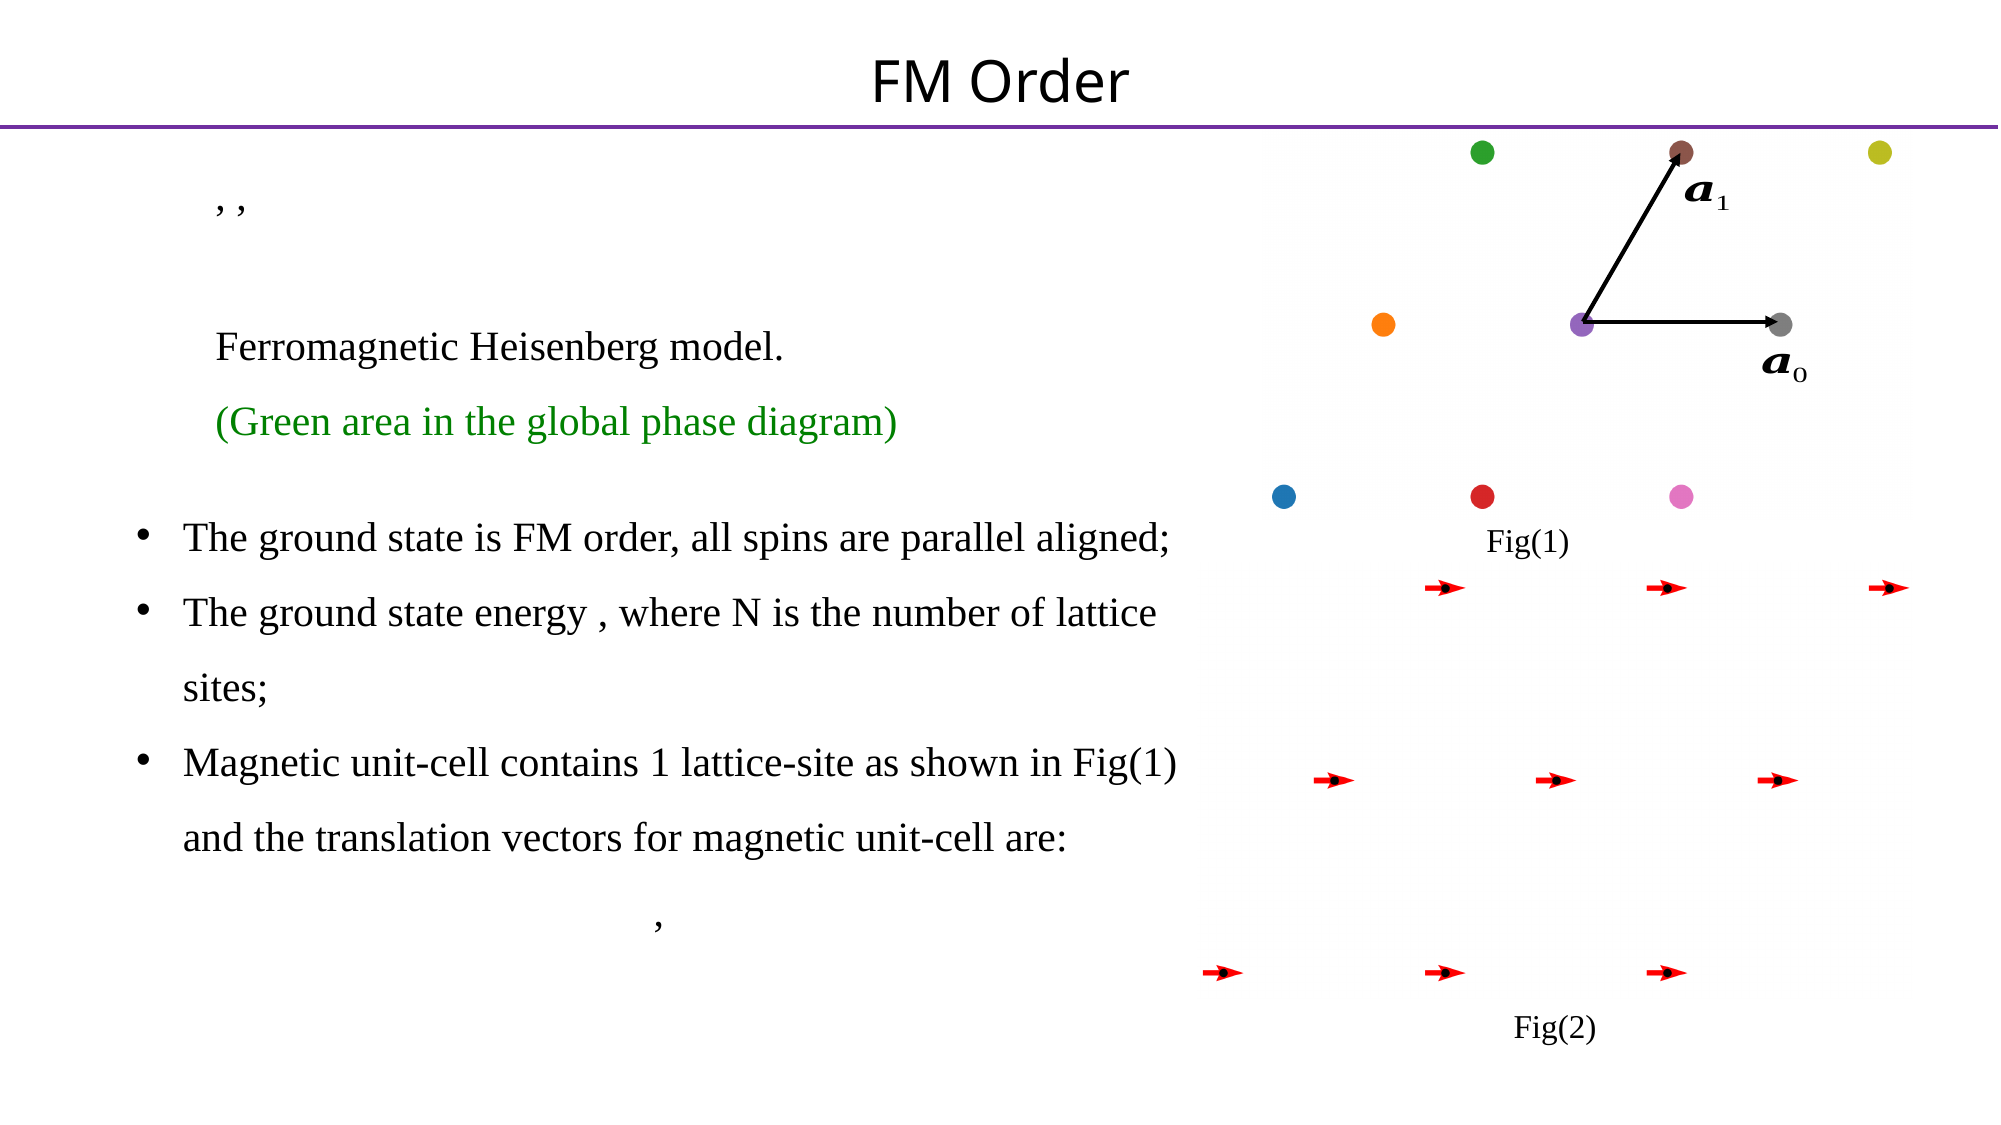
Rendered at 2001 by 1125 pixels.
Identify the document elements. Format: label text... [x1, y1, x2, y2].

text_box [1262, 129, 1913, 562]
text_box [1197, 562, 1913, 1054]
text_box FM Order [0, 36, 2000, 122]
